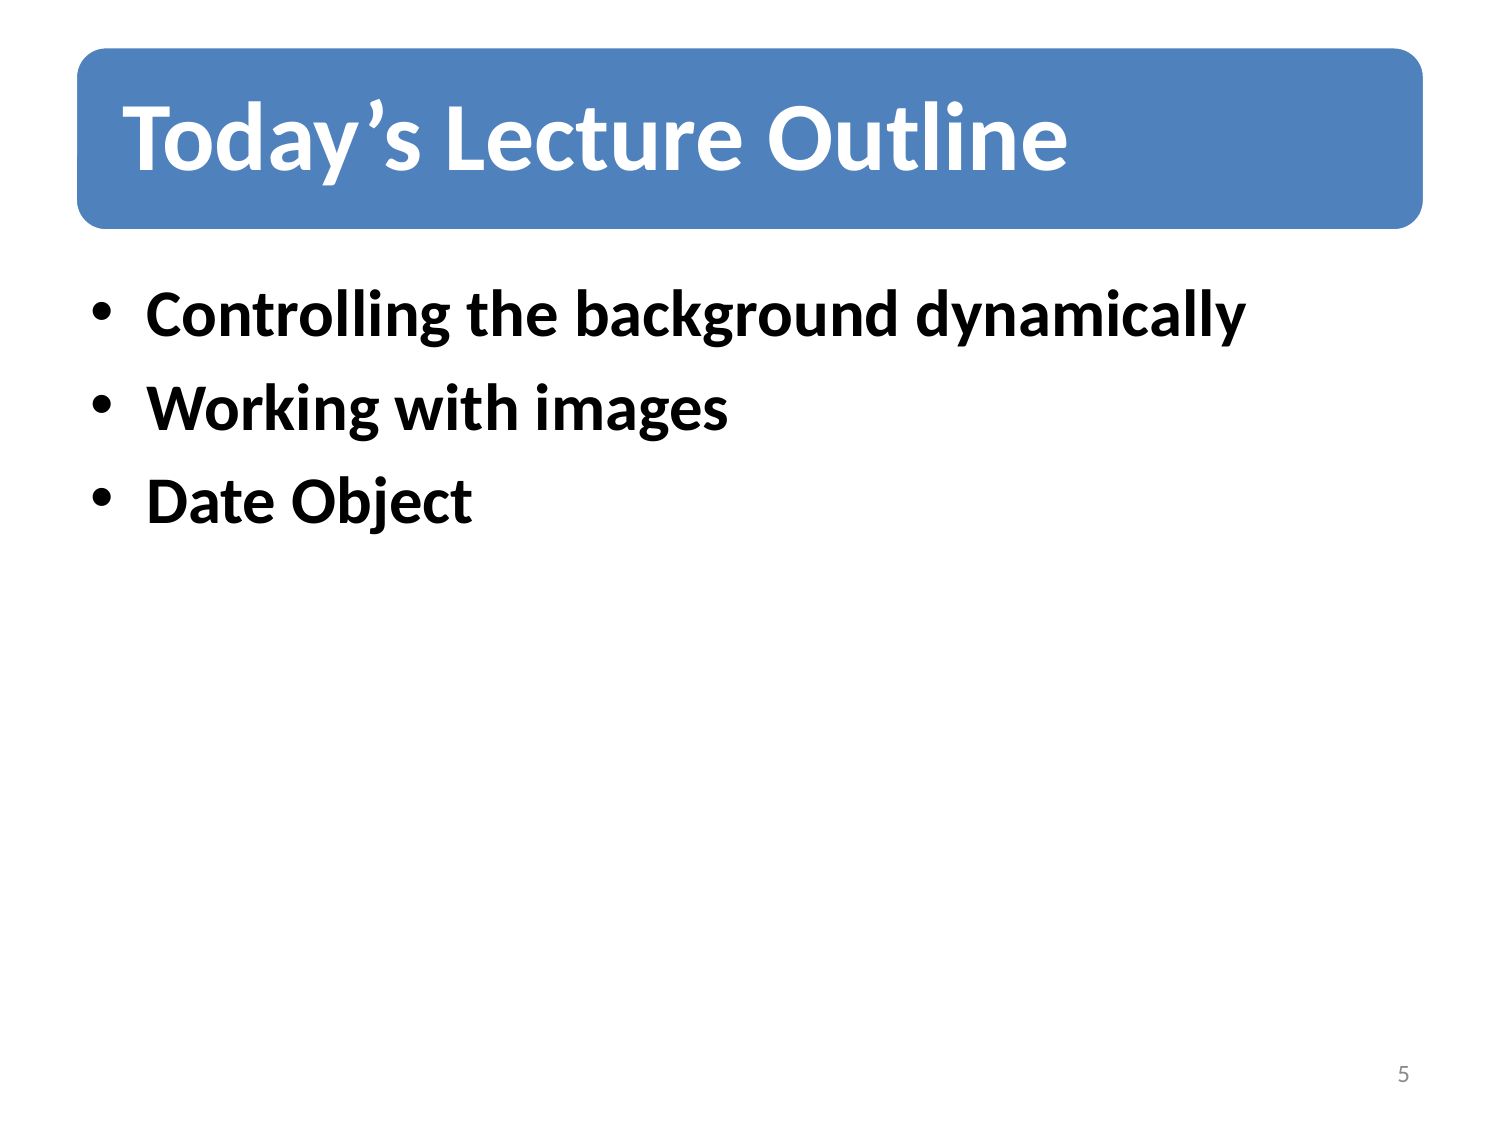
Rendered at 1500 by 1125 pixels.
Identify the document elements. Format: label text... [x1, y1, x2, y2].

slide_number 5 [1074, 1042, 1425, 1103]
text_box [74, 44, 1426, 233]
list Controlling the background dynamically Working with images Date Object [75, 262, 1425, 1005]
